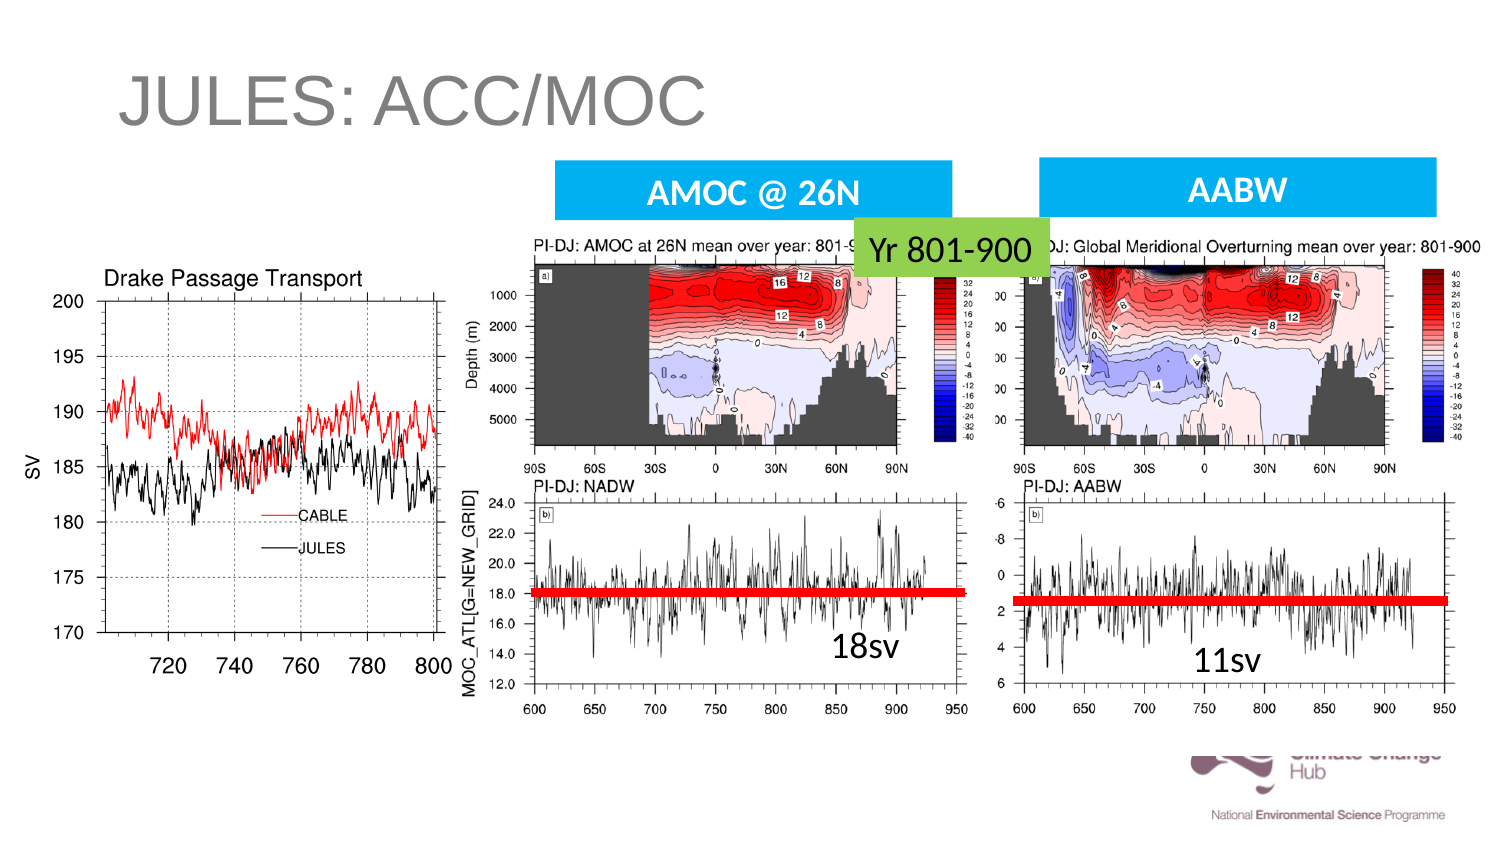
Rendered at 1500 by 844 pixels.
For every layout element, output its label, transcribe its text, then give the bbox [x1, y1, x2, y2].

title JULES: ACC/MOC [103, 44, 1397, 161]
picture [25, 269, 452, 675]
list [996, 220, 1486, 756]
picture [1188, 756, 1469, 822]
text_box AABW [1039, 157, 1437, 218]
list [460, 220, 996, 756]
text_box AMOC @ 26N [555, 160, 953, 220]
